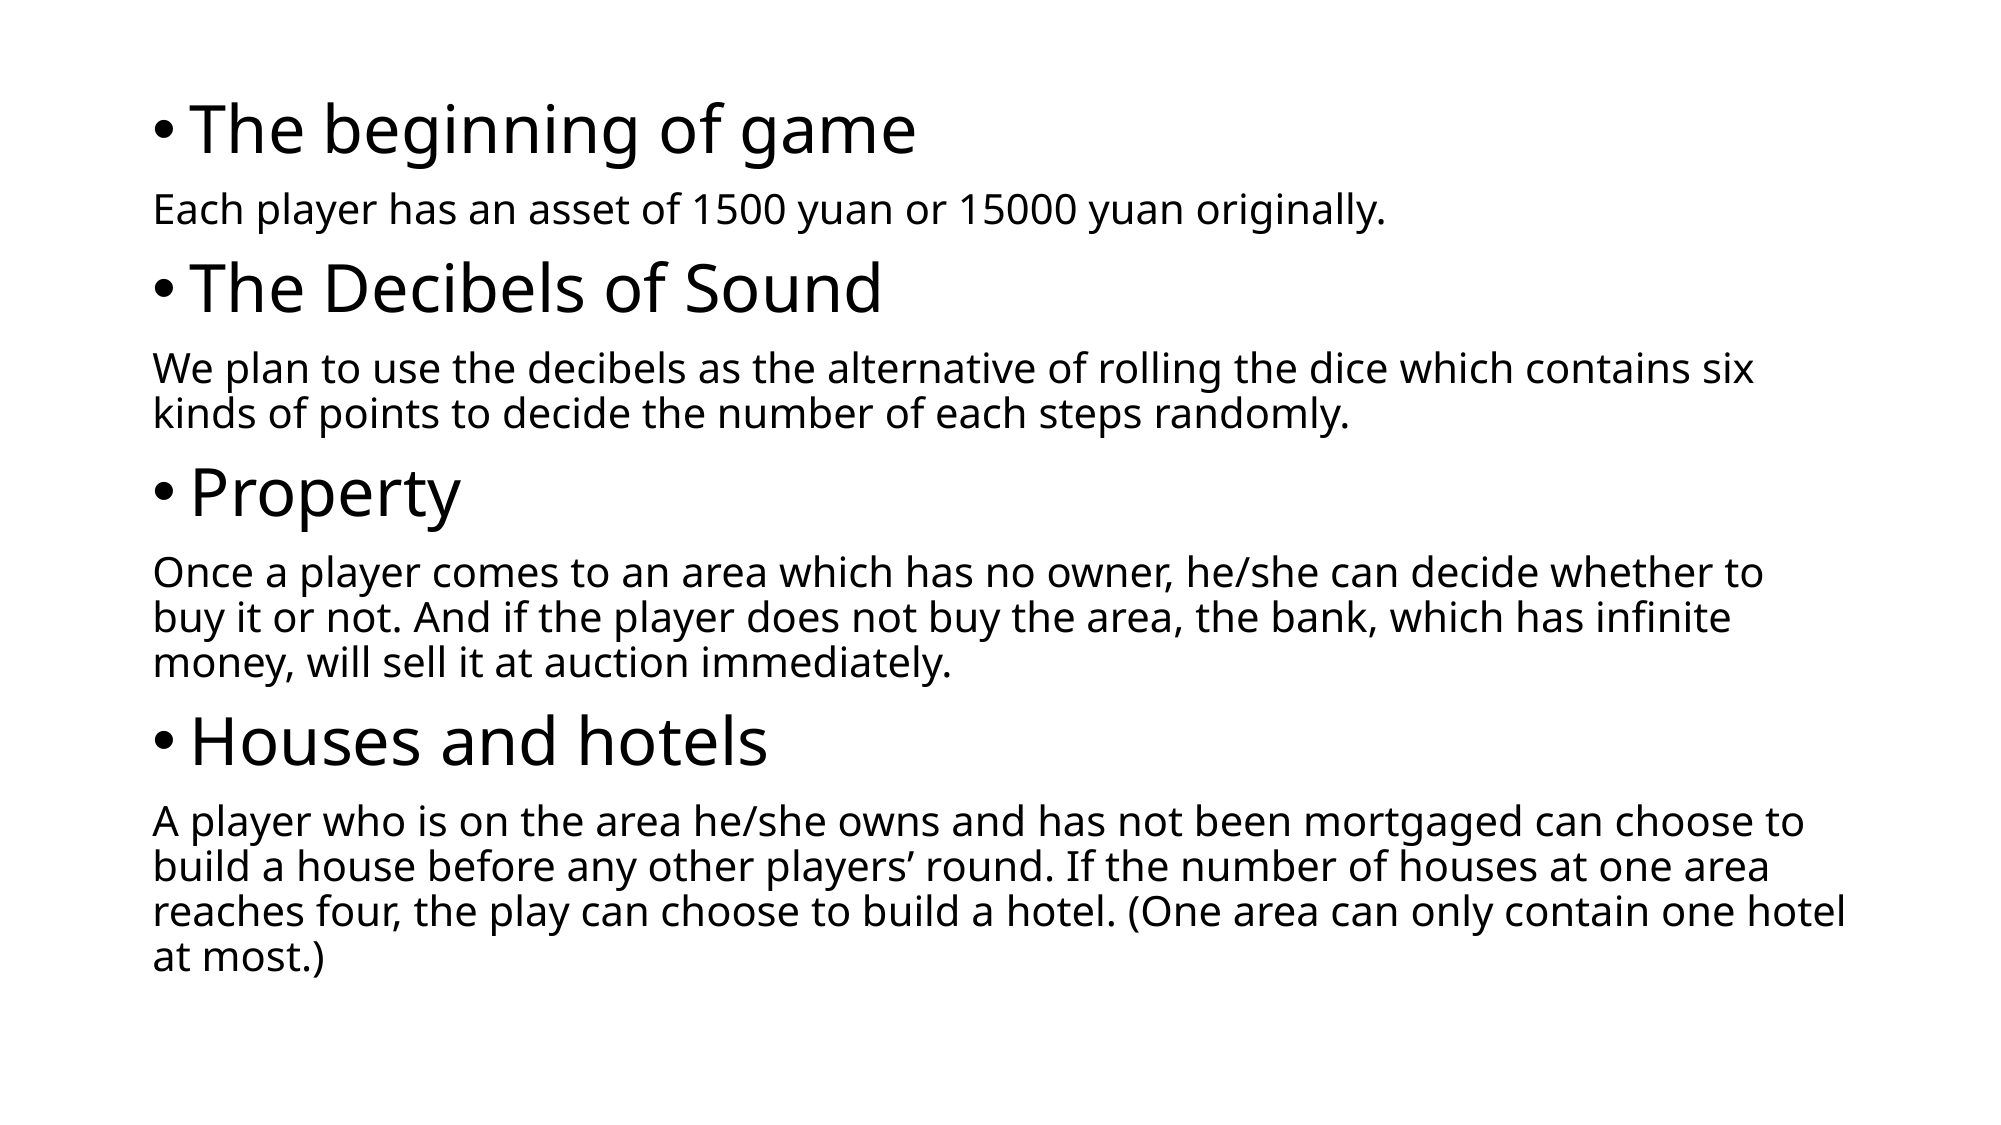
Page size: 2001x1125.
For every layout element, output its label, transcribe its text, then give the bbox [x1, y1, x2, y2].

list The beginning of game Each player has an asset of 1500 yuan or 15000 yuan originally. The Decibels of Sound We plan to use the decibels as the alternative of rolling the dice which contains six kinds of points to decide the number of each steps randomly. Property Once a player comes to an area which has no owner, he/she can decide whether to buy it or not. And if the player does not buy the area, the bank, which has infinite money, will sell it at auction immediately. Houses and hotels A player who is on the area he/she owns and has not been mortgaged can choose to build a house before any other players’ round. If the number of houses at one area reaches four, the play can choose to build a hotel. (One area can only contain one hotel at most.) [137, 88, 1863, 1014]
